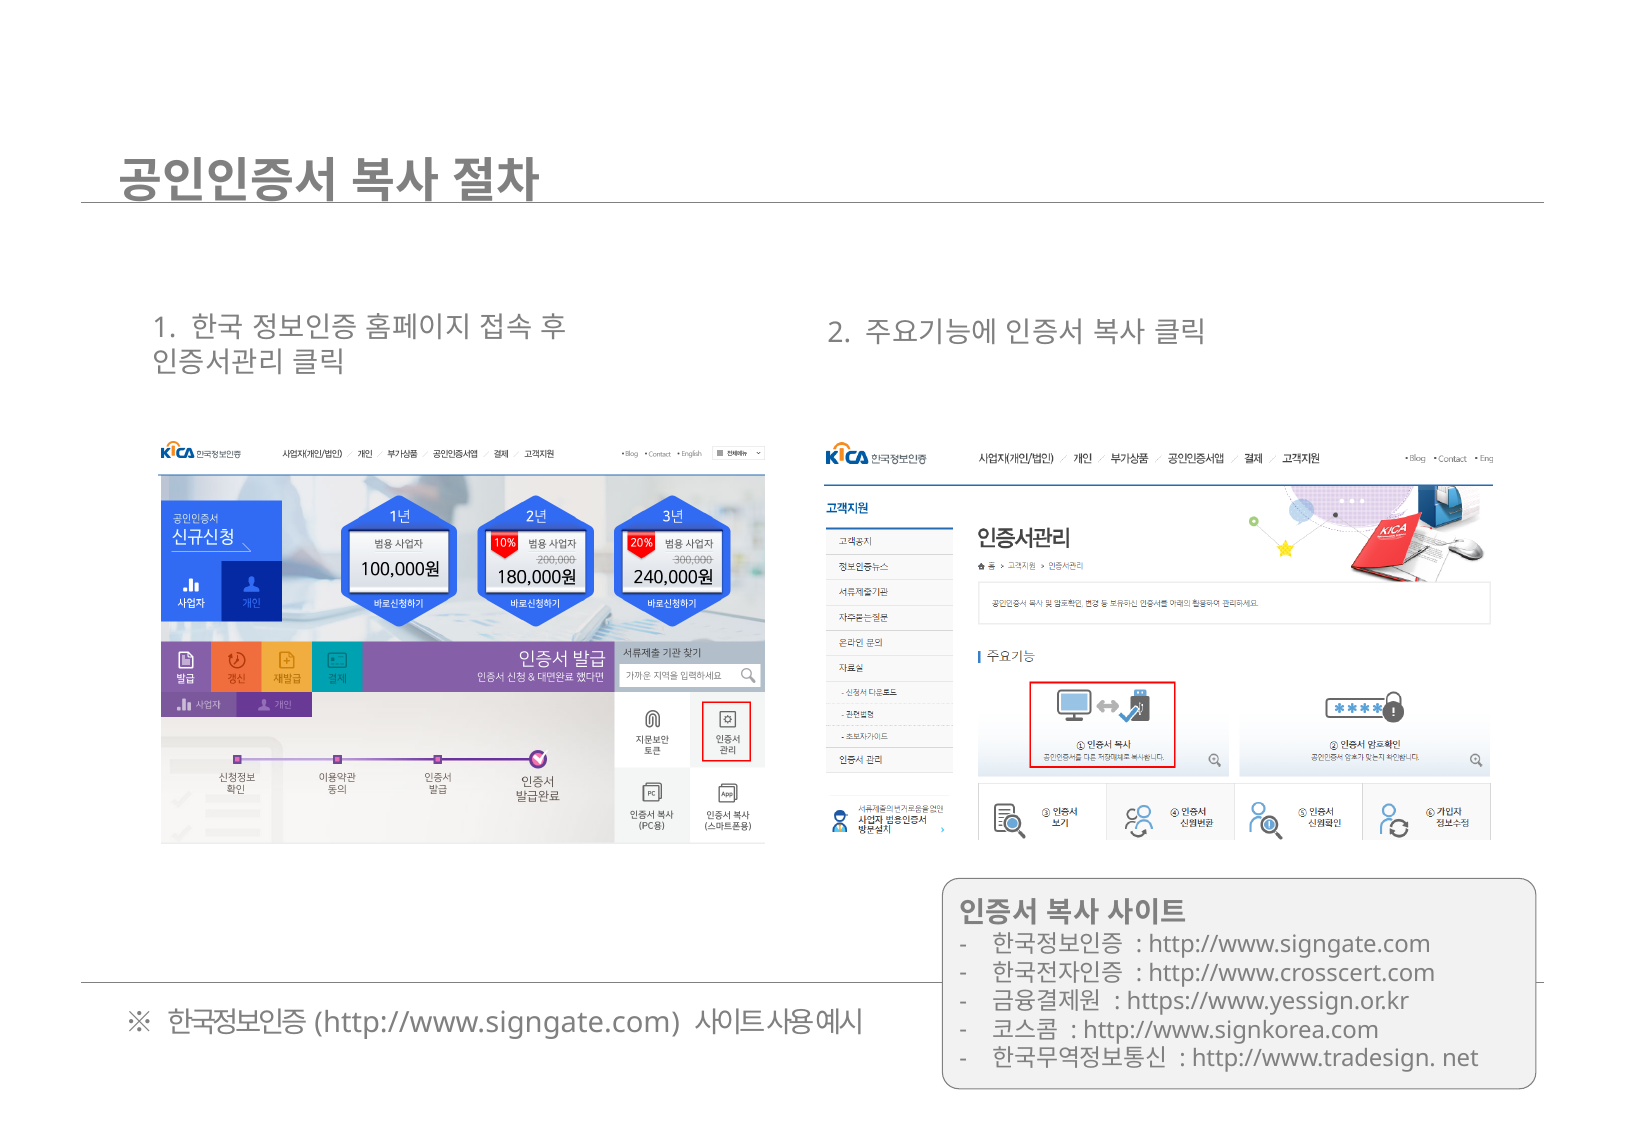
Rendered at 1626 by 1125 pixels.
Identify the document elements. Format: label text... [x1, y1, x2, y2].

text_box 2. 주요기능에 인증서 복사 클릭 [812, 306, 1461, 356]
text_box 인증서 복사 사이트 한국정보인증 : http://www.signgate.com 한국전자인증 : http://www.crosscert.com 금융결제원 : https://www.yessign.or.kr 코스콤 : http://www.signkorea.com 한국무역정보통신 : http://www.tradesign. net [944, 886, 1536, 1079]
picture [824, 439, 1494, 841]
picture [158, 435, 765, 845]
text_box ※ 한국정보인증(http://www.signgate.com) 사이트 사용 예시 [110, 996, 940, 1046]
text_box 1. 한국 정보인증 홈페이지 접속 후 인증서관리 클릭 [137, 301, 786, 386]
text_box [940, 876, 1539, 1091]
text_box 공인인증서 복사 절차 [103, 142, 556, 215]
